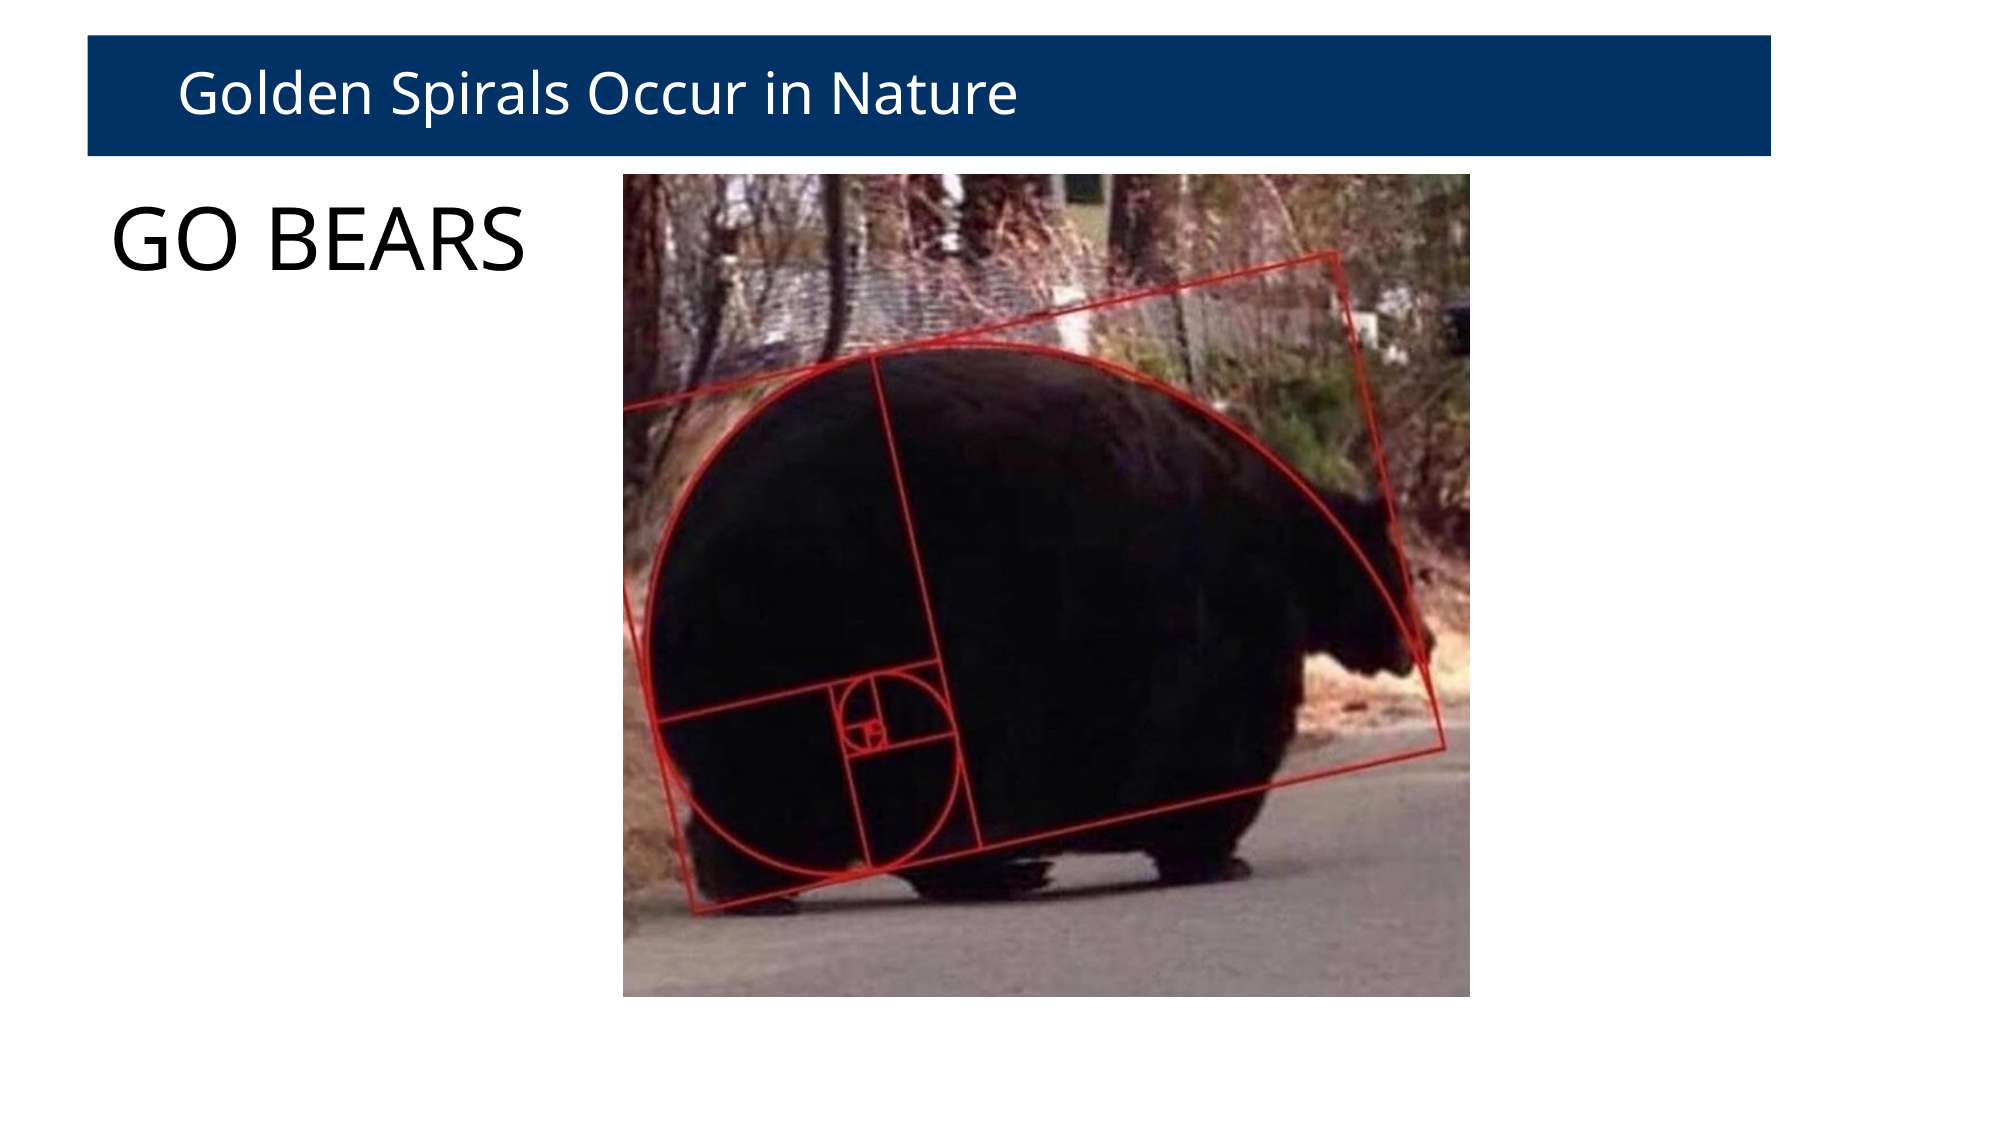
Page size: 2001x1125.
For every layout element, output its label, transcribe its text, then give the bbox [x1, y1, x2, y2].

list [623, 174, 1470, 998]
list GO BEARS [94, 174, 974, 1038]
title Golden Spirals Occur in Nature [85, 33, 1773, 158]
